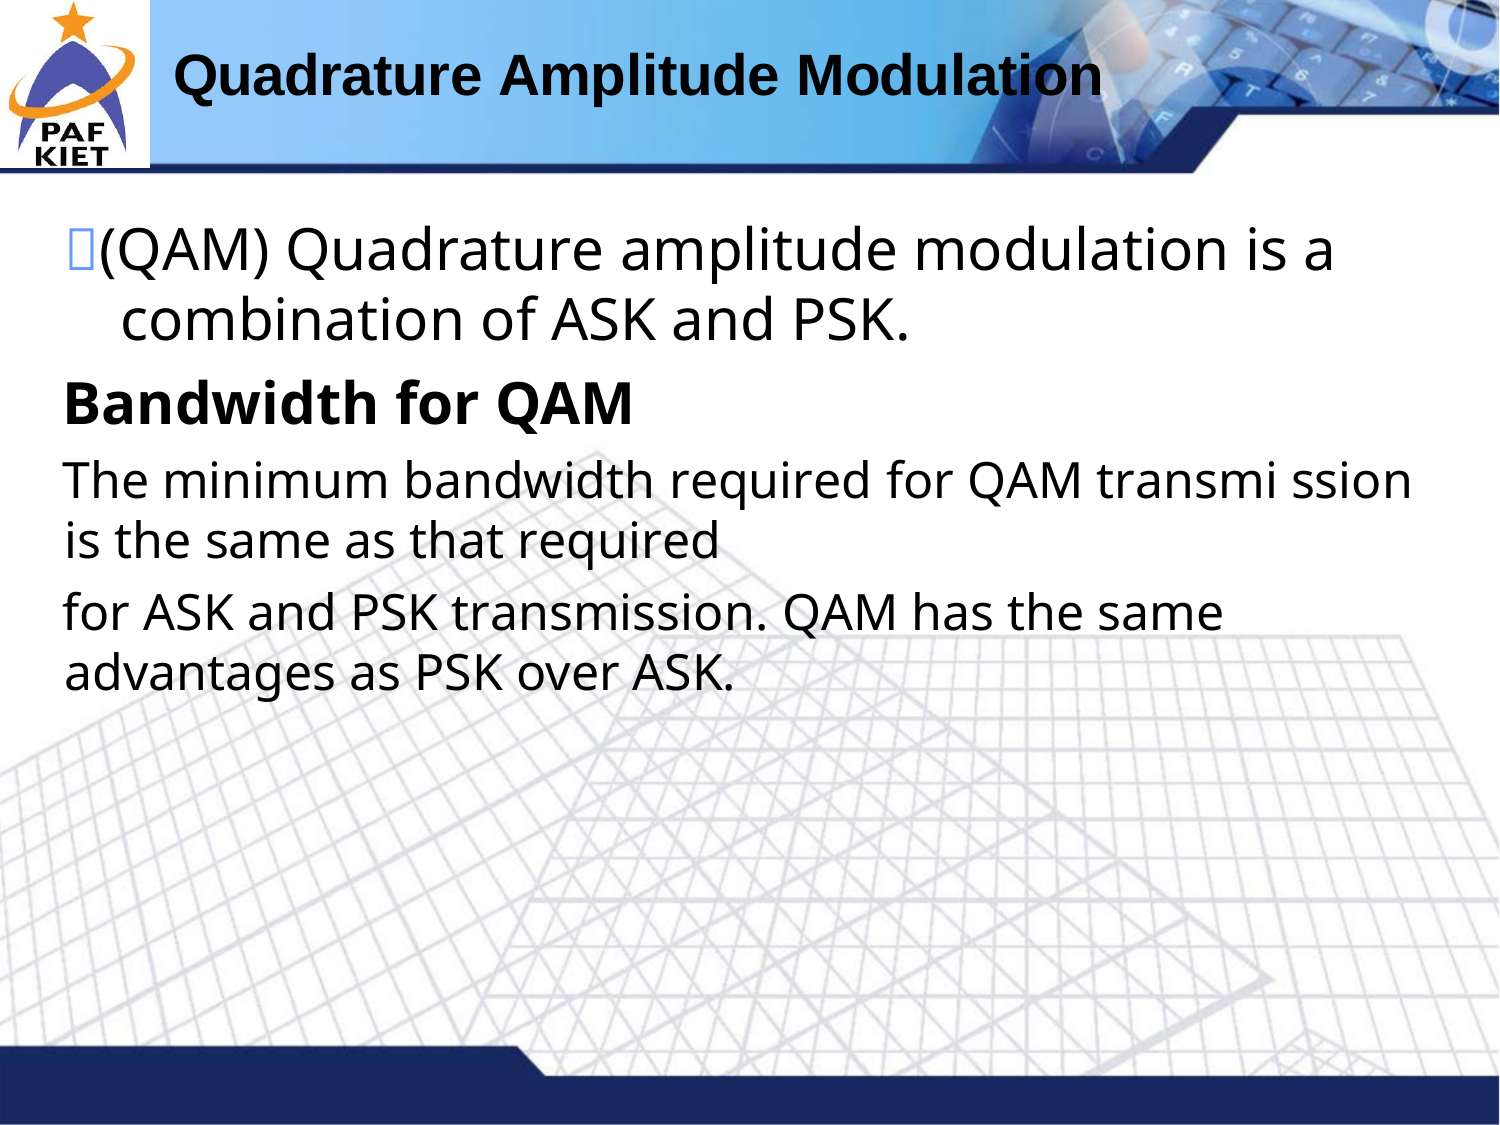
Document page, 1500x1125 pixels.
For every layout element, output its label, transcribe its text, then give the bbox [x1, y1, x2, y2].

text_box (QAM) Quadrature amplitude modulation is a combination of ASK and PSK. Bandwidth for QAM The minimum bandwidth required for QAM transmi ssion is the same as that required for ASK and PSK transmission. QAM has the same advantages as PSK over ASK. [62, 212, 1439, 993]
title Quadrature Amplitude Modulation [62, 37, 1334, 198]
picture [0, 0, 1500, 1125]
